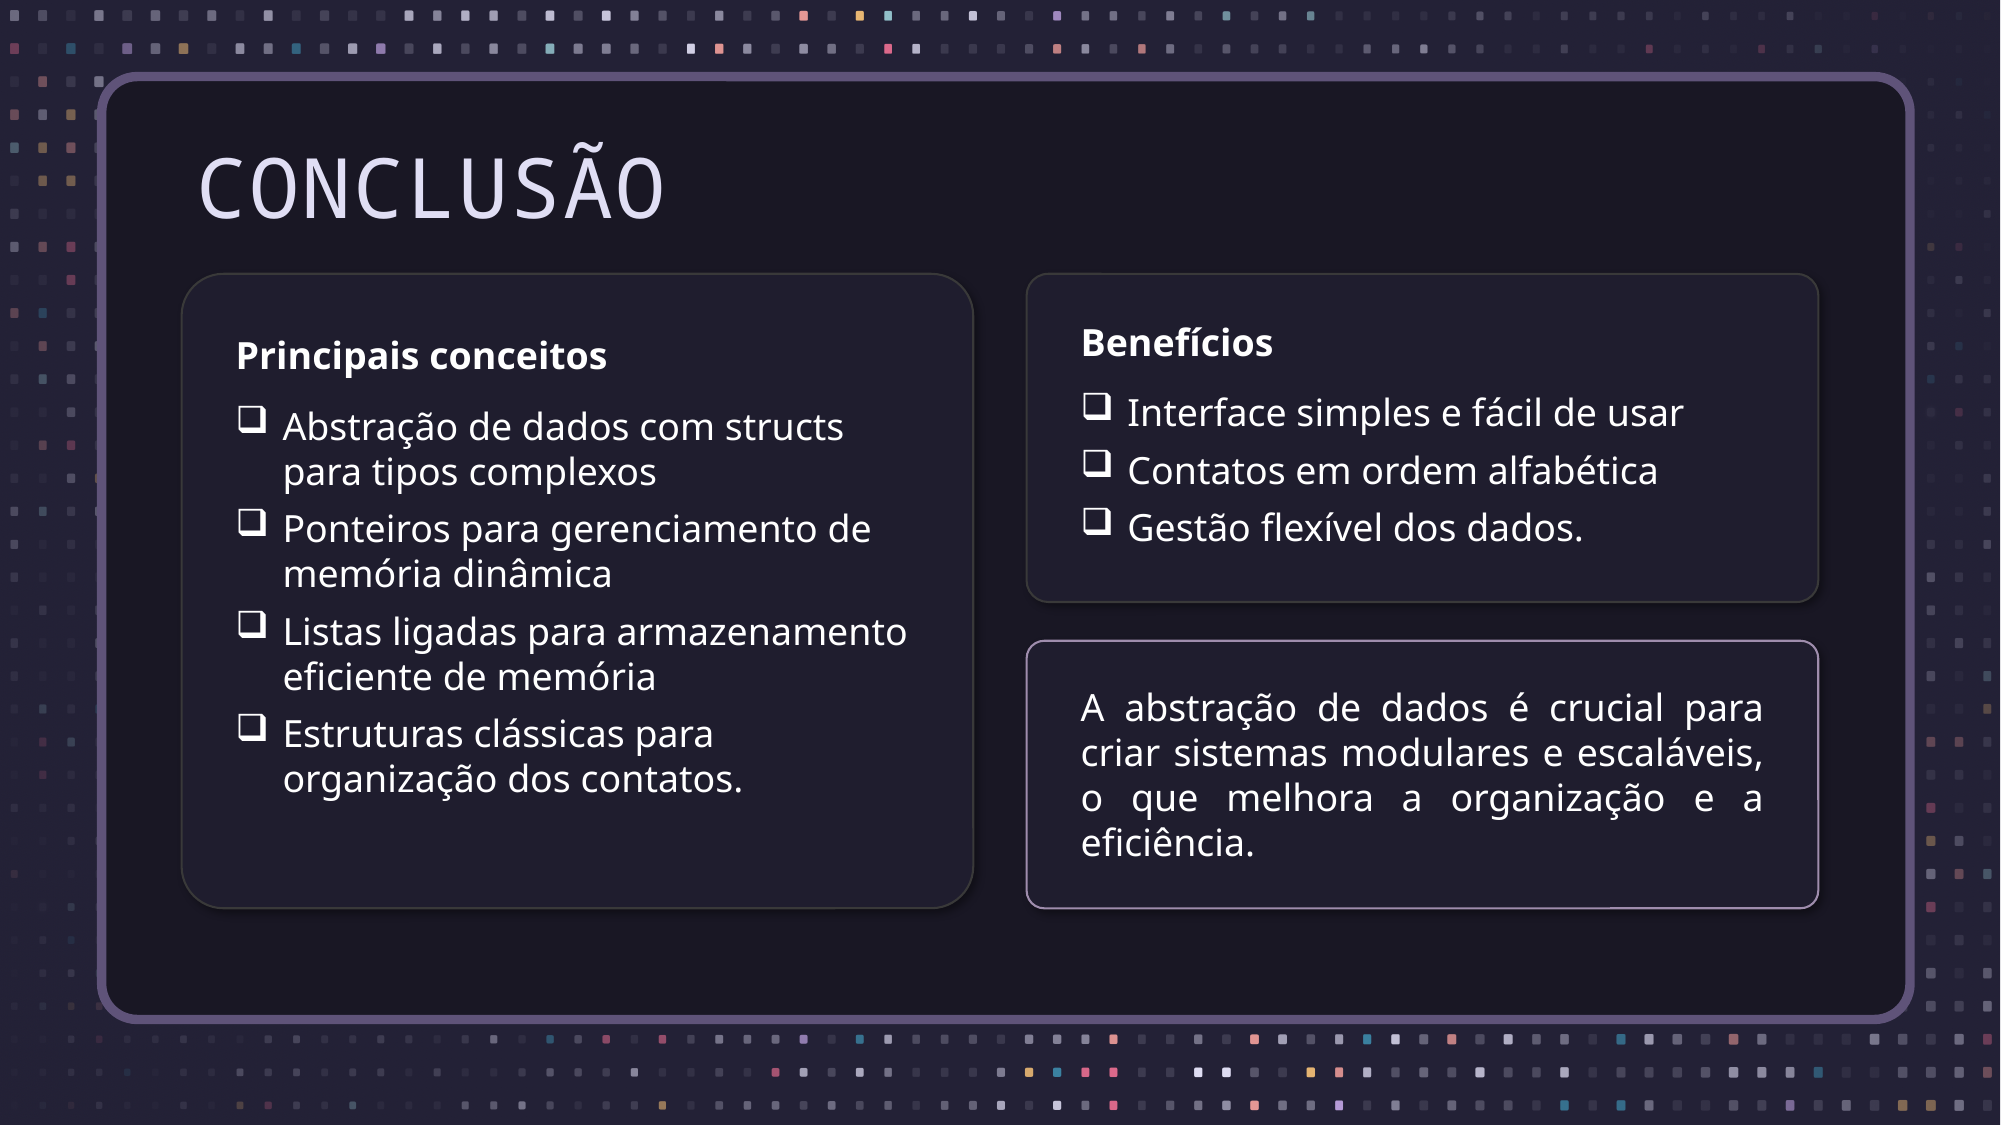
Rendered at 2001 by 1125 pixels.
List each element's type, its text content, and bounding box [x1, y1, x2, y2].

text_box Principais conceitos Abstração de dados com structs para tipos complexos Ponteiros para gerenciamento de memória dinâmica Listas ligadas para armazenamento eficiente de memória Estruturas clássicas para organização dos contatos. [220, 325, 935, 808]
picture [0, 0, 2001, 1125]
text_box [100, 75, 1912, 1021]
text_box A abstração de dados é crucial para criar sistemas modulares e escaláveis, o que melhora a organização e a eficiência. [1065, 676, 1780, 871]
text_box [1026, 273, 1819, 603]
text_box Benefícios Interface simples e fácil de usar Contatos em ordem alfabética Gestão flexível dos dados. [1065, 311, 1780, 557]
text_box [1026, 640, 1819, 909]
text_box [181, 273, 974, 909]
title Conclusão [181, 127, 870, 250]
